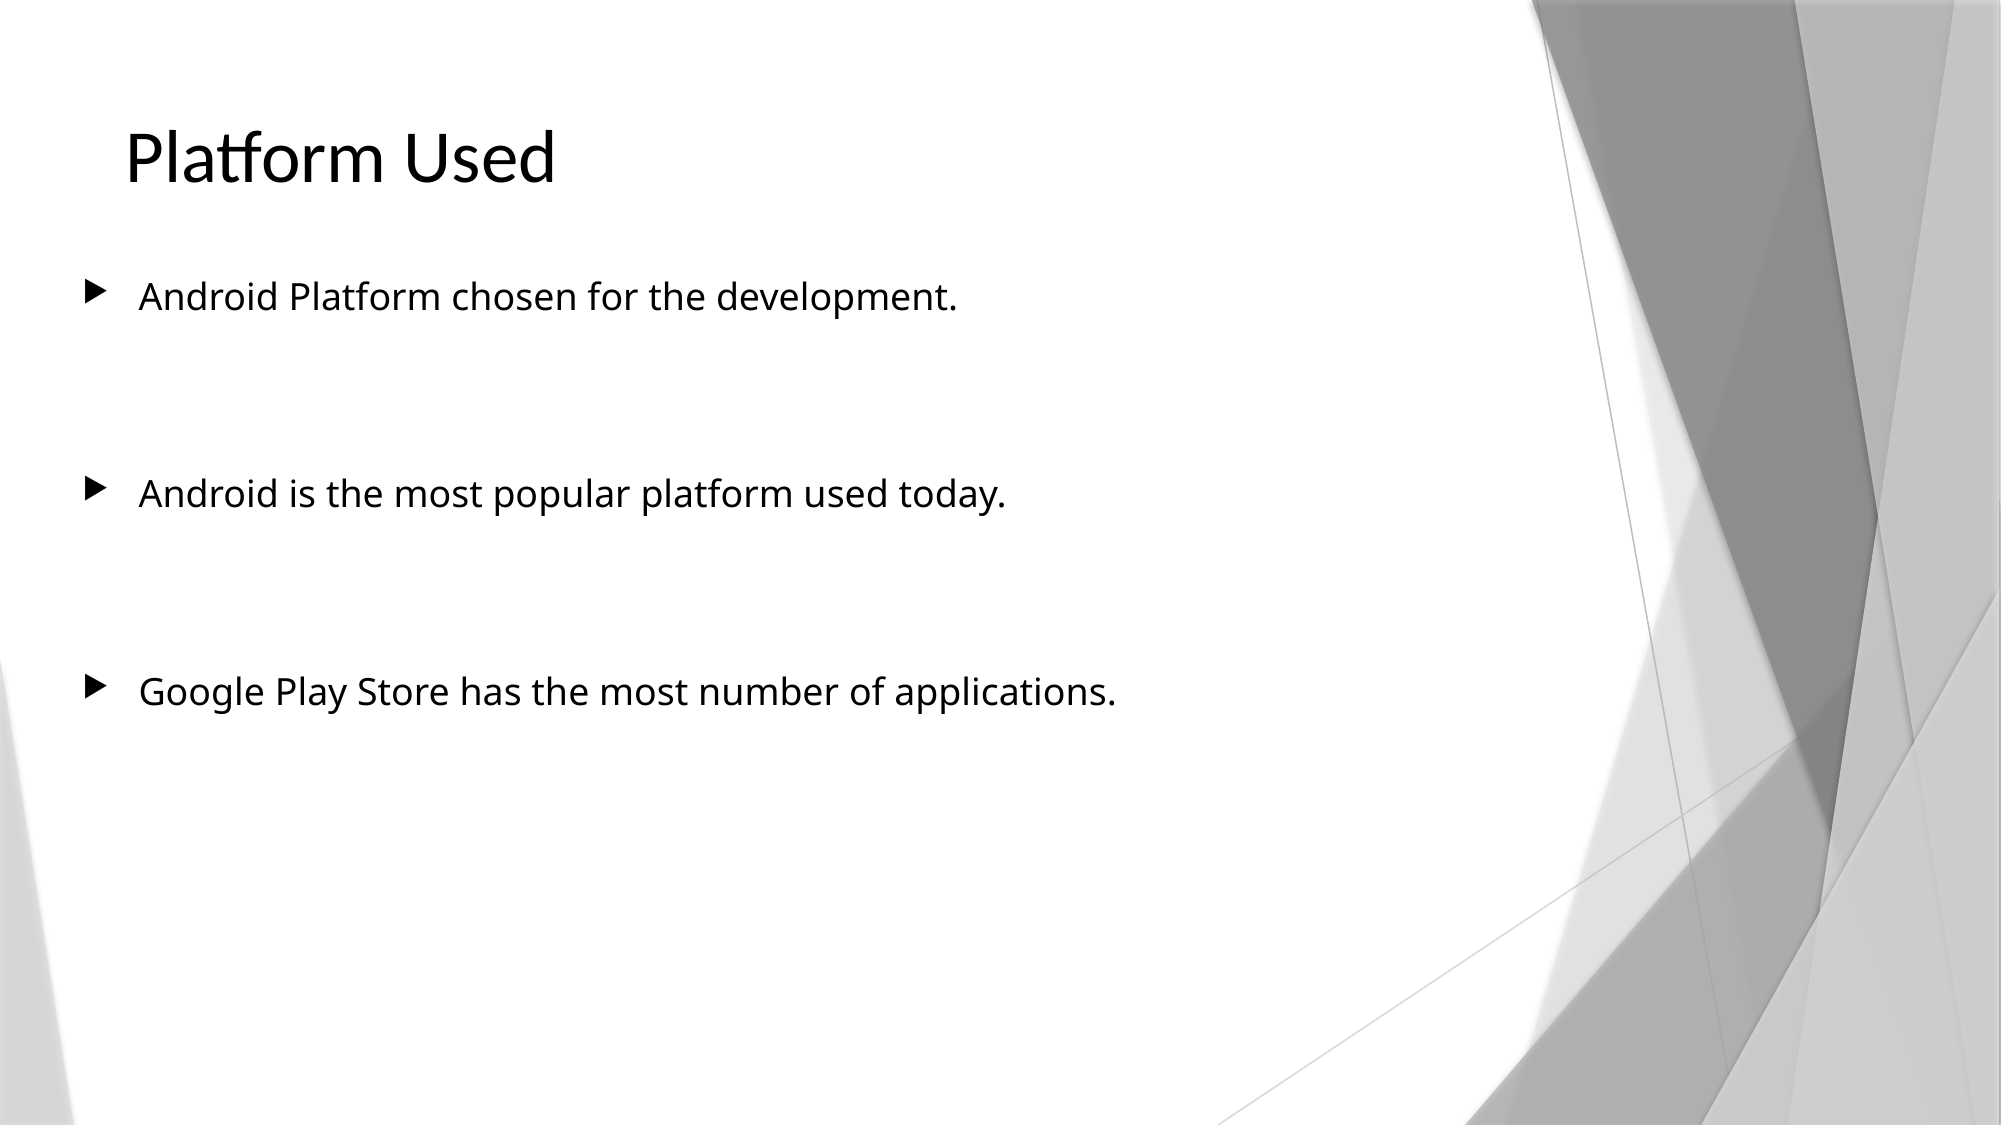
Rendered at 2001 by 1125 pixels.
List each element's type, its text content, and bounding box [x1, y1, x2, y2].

text_box Platform Used [111, 99, 1522, 265]
text_box Android Platform chosen for the development. Android is the most popular platform used today. Google Play Store has the most number of applications. [67, 265, 1776, 1007]
